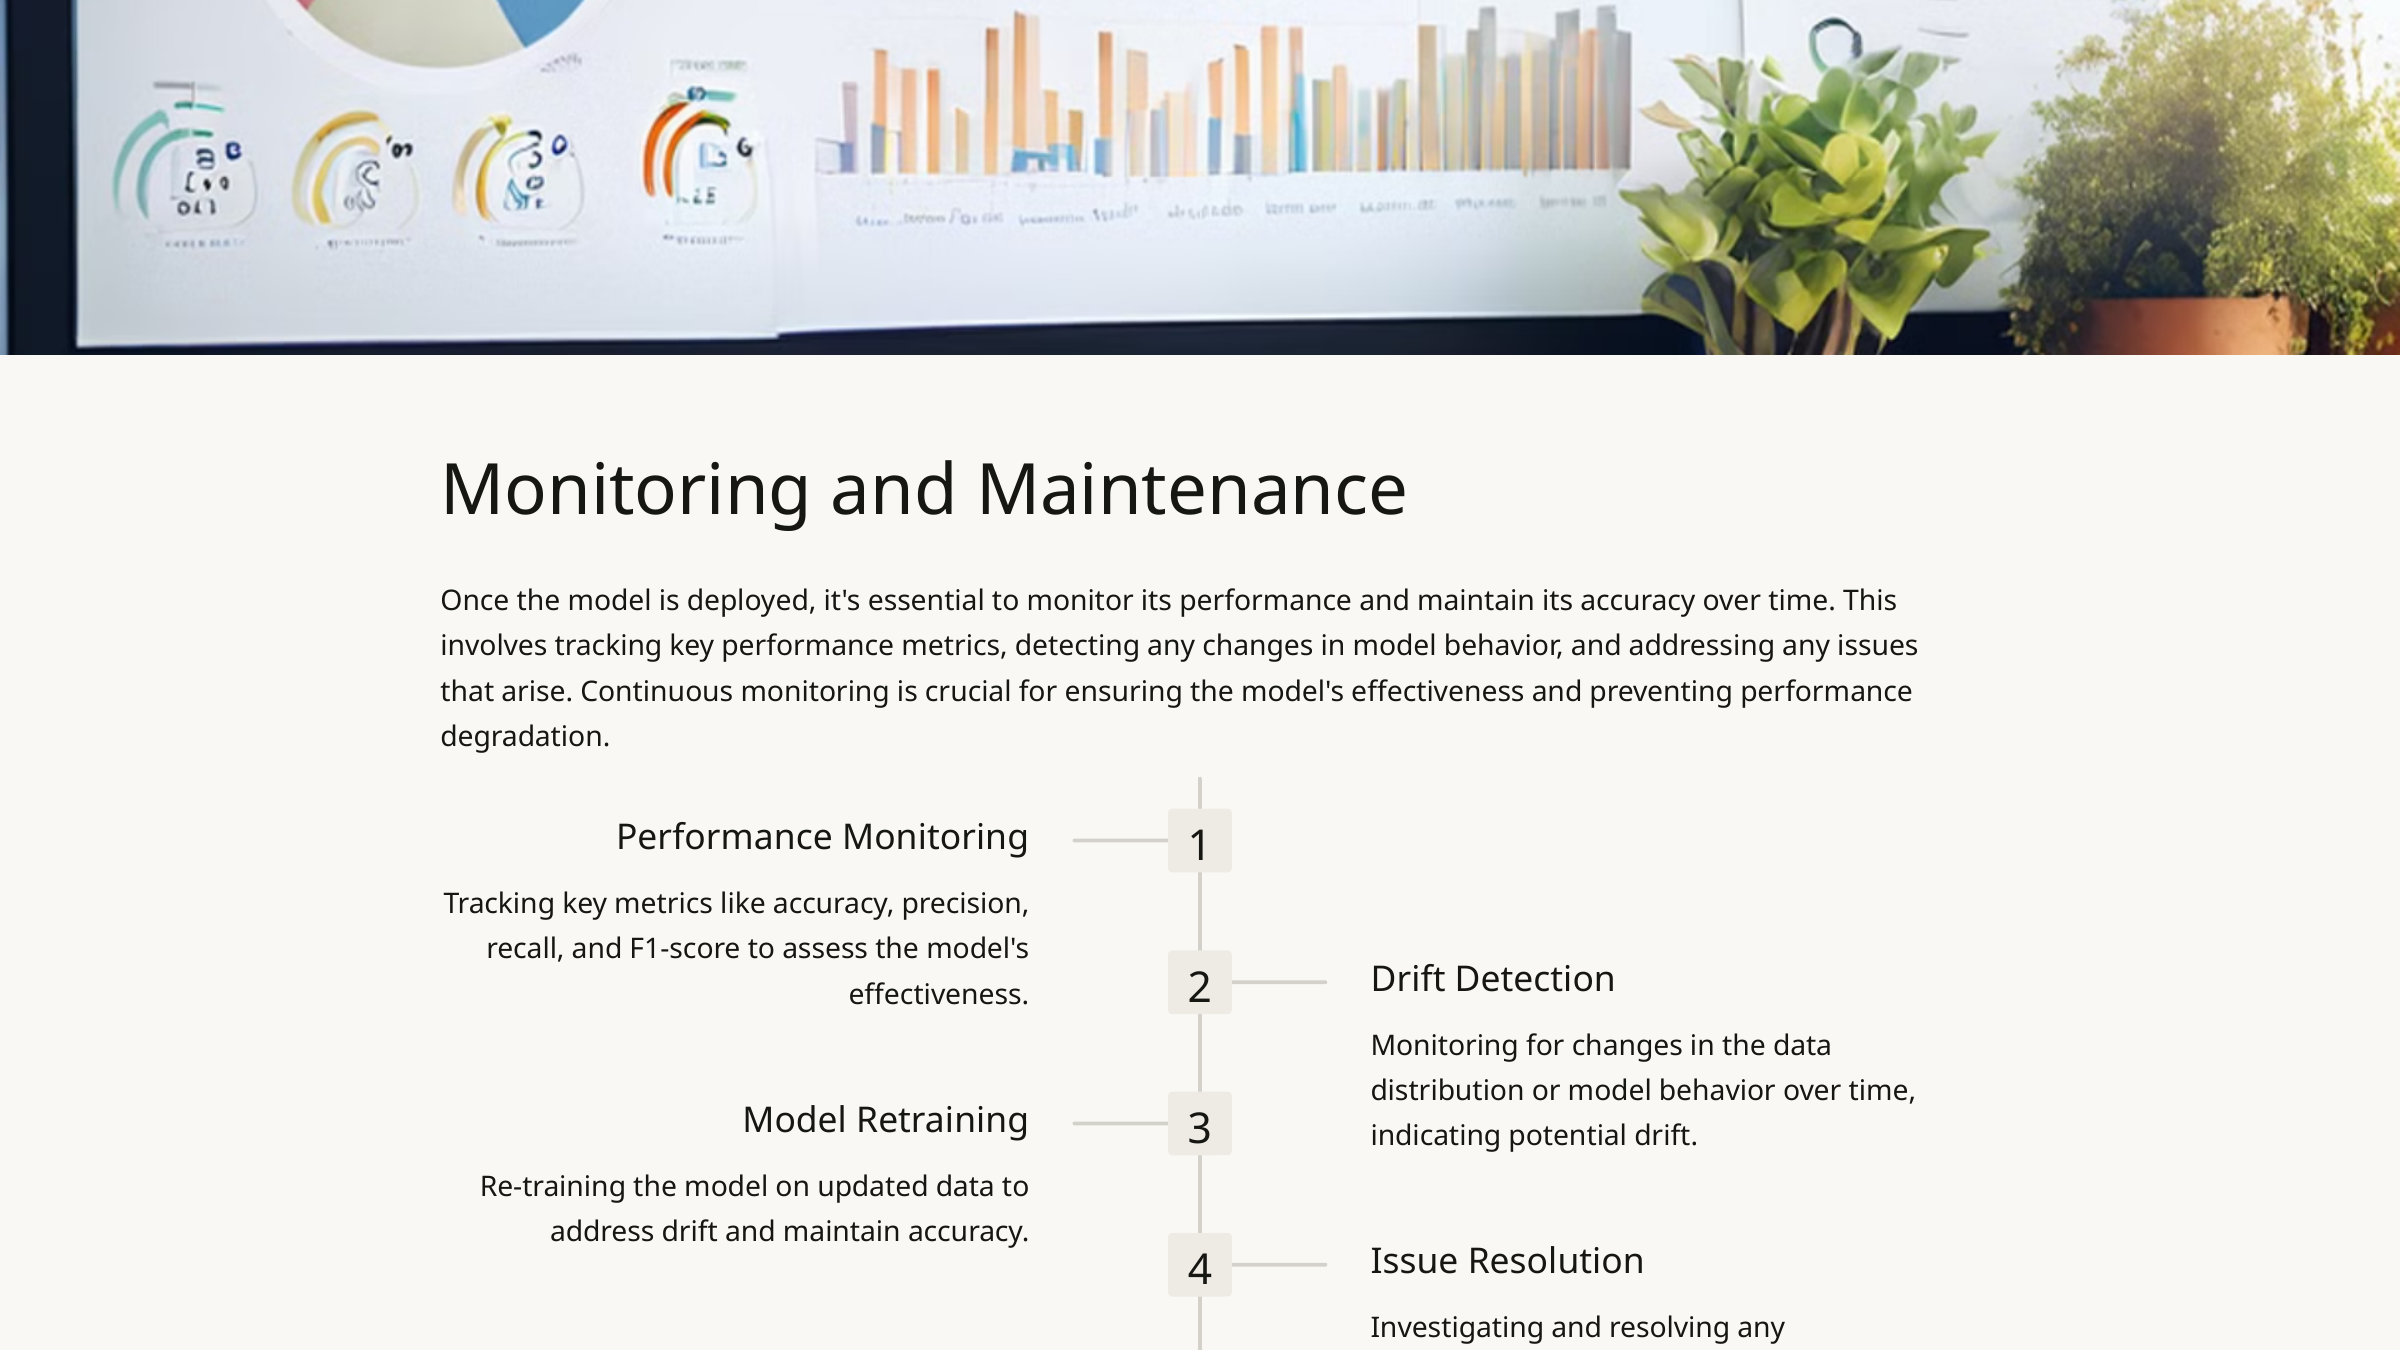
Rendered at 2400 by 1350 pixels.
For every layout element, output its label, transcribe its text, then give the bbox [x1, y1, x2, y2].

text_box [1168, 1232, 1232, 1297]
text_box Monitoring and Maintenance [425, 432, 1381, 521]
text_box [1198, 873, 1202, 950]
text_box Tracking key metrics like accuracy, precision, recall, and F1-score to assess the model's effectiveness. [425, 866, 1044, 1003]
picture [0, 0, 2400, 355]
text_box Drift Detection [1355, 946, 1711, 992]
text_box Once the model is deployed, it's essential to monitor its performance and maintain its accuracy over time. This involves tracking key performance metrics, detecting any changes in model behavior, and addressing any issues that arise. Continuous monitoring is crucial for ensuring the model's effectiveness and preventing performance degradation. [425, 563, 1975, 745]
text_box [1232, 1262, 1328, 1267]
text_box Monitoring for changes in the data distribution or model behavior over time, indicating potential drift. [1355, 1008, 1975, 1145]
text_box [0, 355, 2400, 1350]
text_box [1072, 1121, 1168, 1126]
text_box Issue Resolution [1355, 1229, 1711, 1274]
text_box Model Retraining [689, 1088, 1045, 1133]
text_box [1168, 1091, 1232, 1156]
text_box [1198, 776, 1202, 808]
text_box [1198, 1015, 1202, 1091]
text_box 1 [1192, 819, 1207, 862]
text_box Performance Monitoring [641, 805, 1044, 850]
text_box Re-training the model on updated data to address drift and maintain accuracy. [425, 1149, 1044, 1241]
text_box [1198, 1297, 1202, 1350]
text_box [1168, 808, 1232, 873]
text_box 3 [1187, 1102, 1213, 1145]
text_box Investigating and resolving any performance issues or unexpected behavior observed in the model. [1355, 1290, 1975, 1350]
text_box [1198, 1156, 1202, 1232]
text_box 4 [1186, 1243, 1214, 1286]
text_box 2 [1187, 961, 1213, 1004]
text_box [1168, 950, 1232, 1015]
text_box [1072, 838, 1168, 843]
text_box [1232, 980, 1328, 985]
